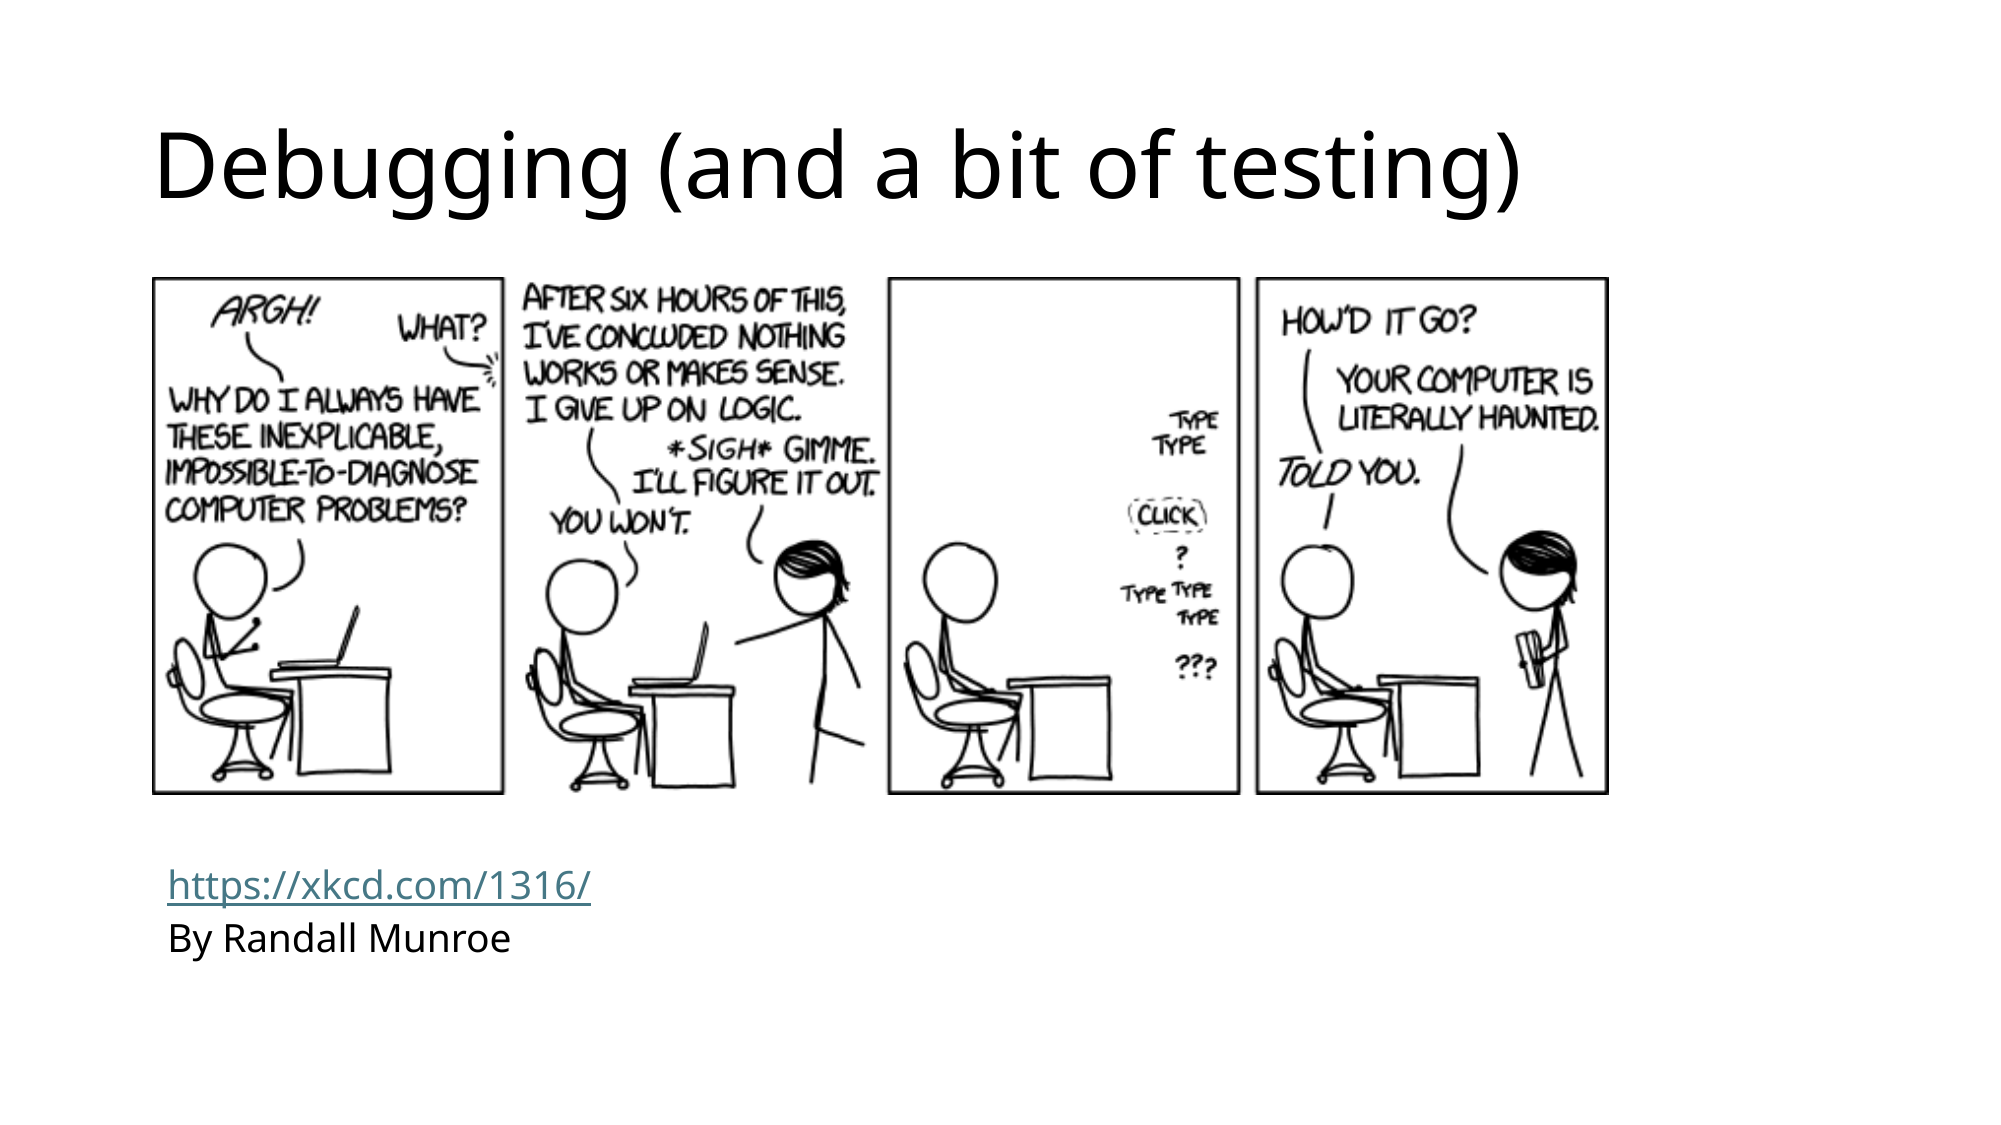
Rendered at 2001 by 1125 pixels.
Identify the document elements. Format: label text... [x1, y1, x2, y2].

text_box https://xkcd.com/1316/ By Randall Munroe [152, 853, 649, 968]
title Debugging (and a bit of testing) [137, 59, 1863, 278]
picture [152, 276, 1610, 796]
